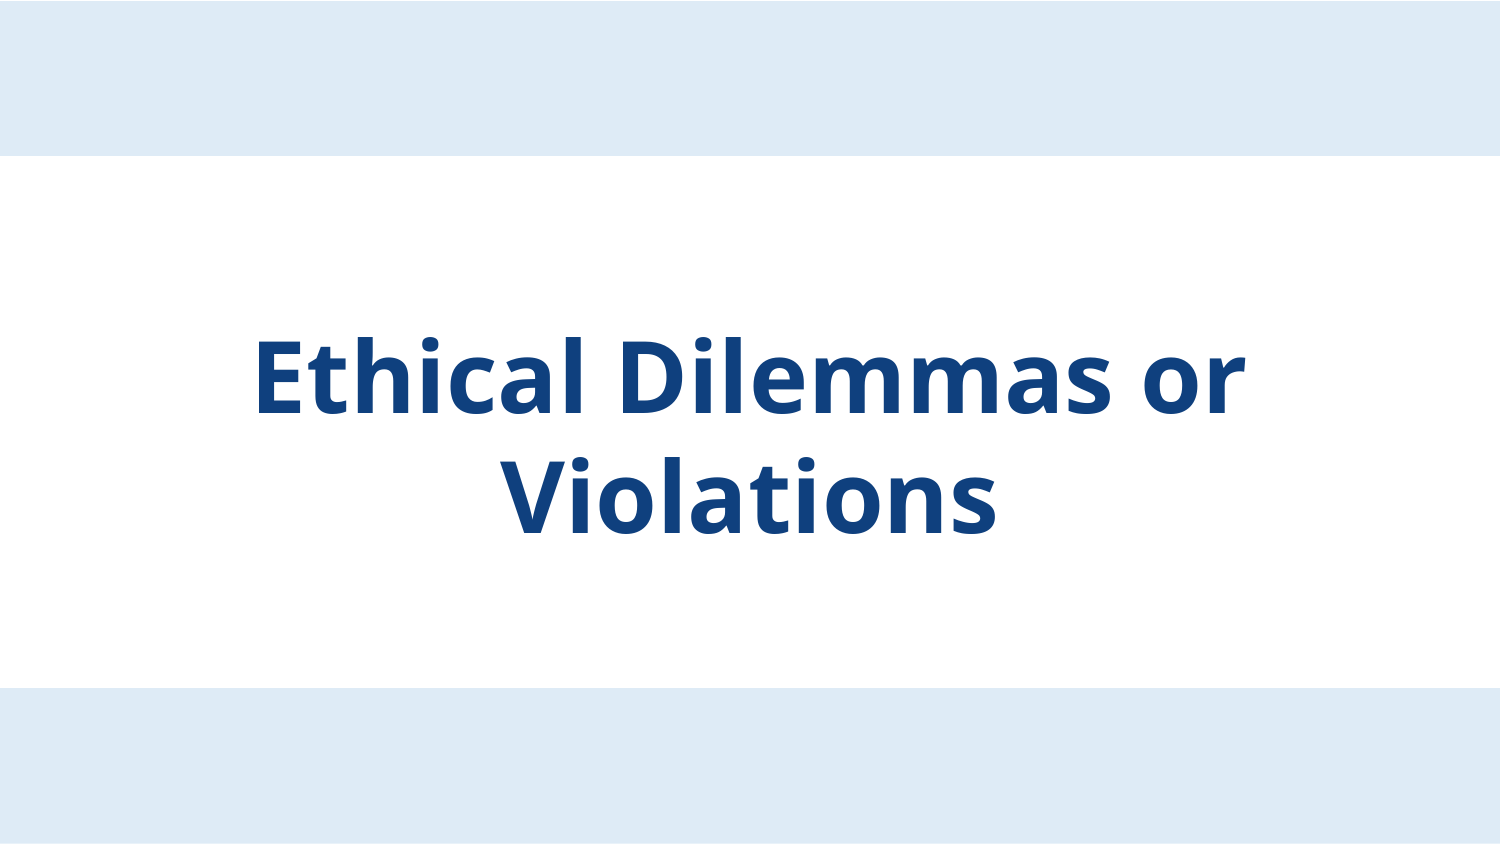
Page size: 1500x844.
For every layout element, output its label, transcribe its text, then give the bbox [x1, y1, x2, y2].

text_box [0, 688, 1500, 844]
text_box [0, 1, 1500, 156]
text_box [0, 156, 1500, 688]
title Ethical Dilemmas or Violations [51, 299, 1449, 546]
